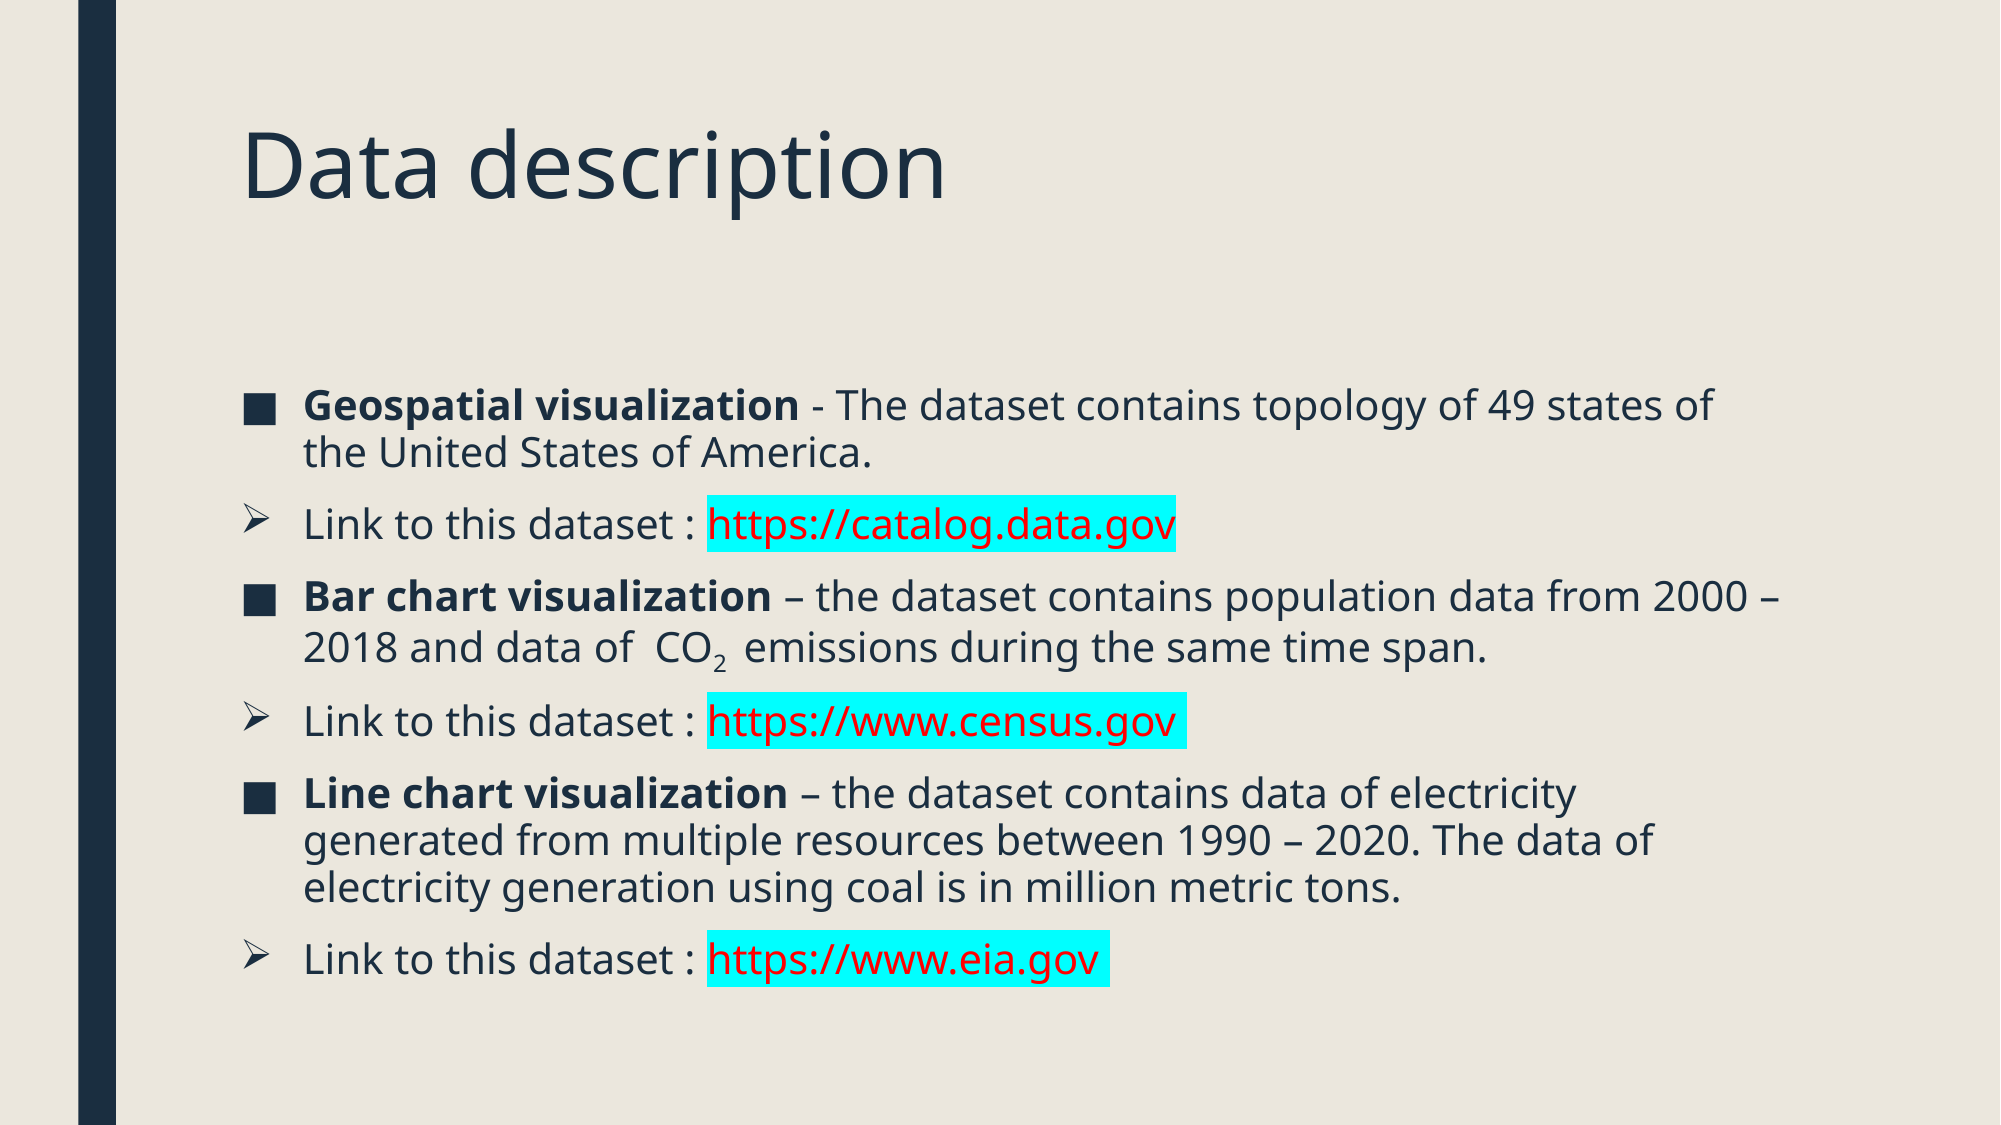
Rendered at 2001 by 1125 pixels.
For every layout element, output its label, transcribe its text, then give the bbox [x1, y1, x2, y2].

title Data description [225, 112, 1800, 357]
list Geospatial visualization - The dataset contains topology of 49 states of the United States of America. Link to this dataset : https://catalog.data.gov Bar chart visualization – the dataset contains population data from 2000 – 2018 and data of CO2 emissions during the same time span. Link to this dataset : https://www.census.gov Line chart visualization – the dataset contains data of electricity generated from multiple resources between 1990 – 2020. The data of electricity generation using coal is in million metric tons. Link to this dataset : https://www.eia.gov [225, 375, 1800, 1013]
